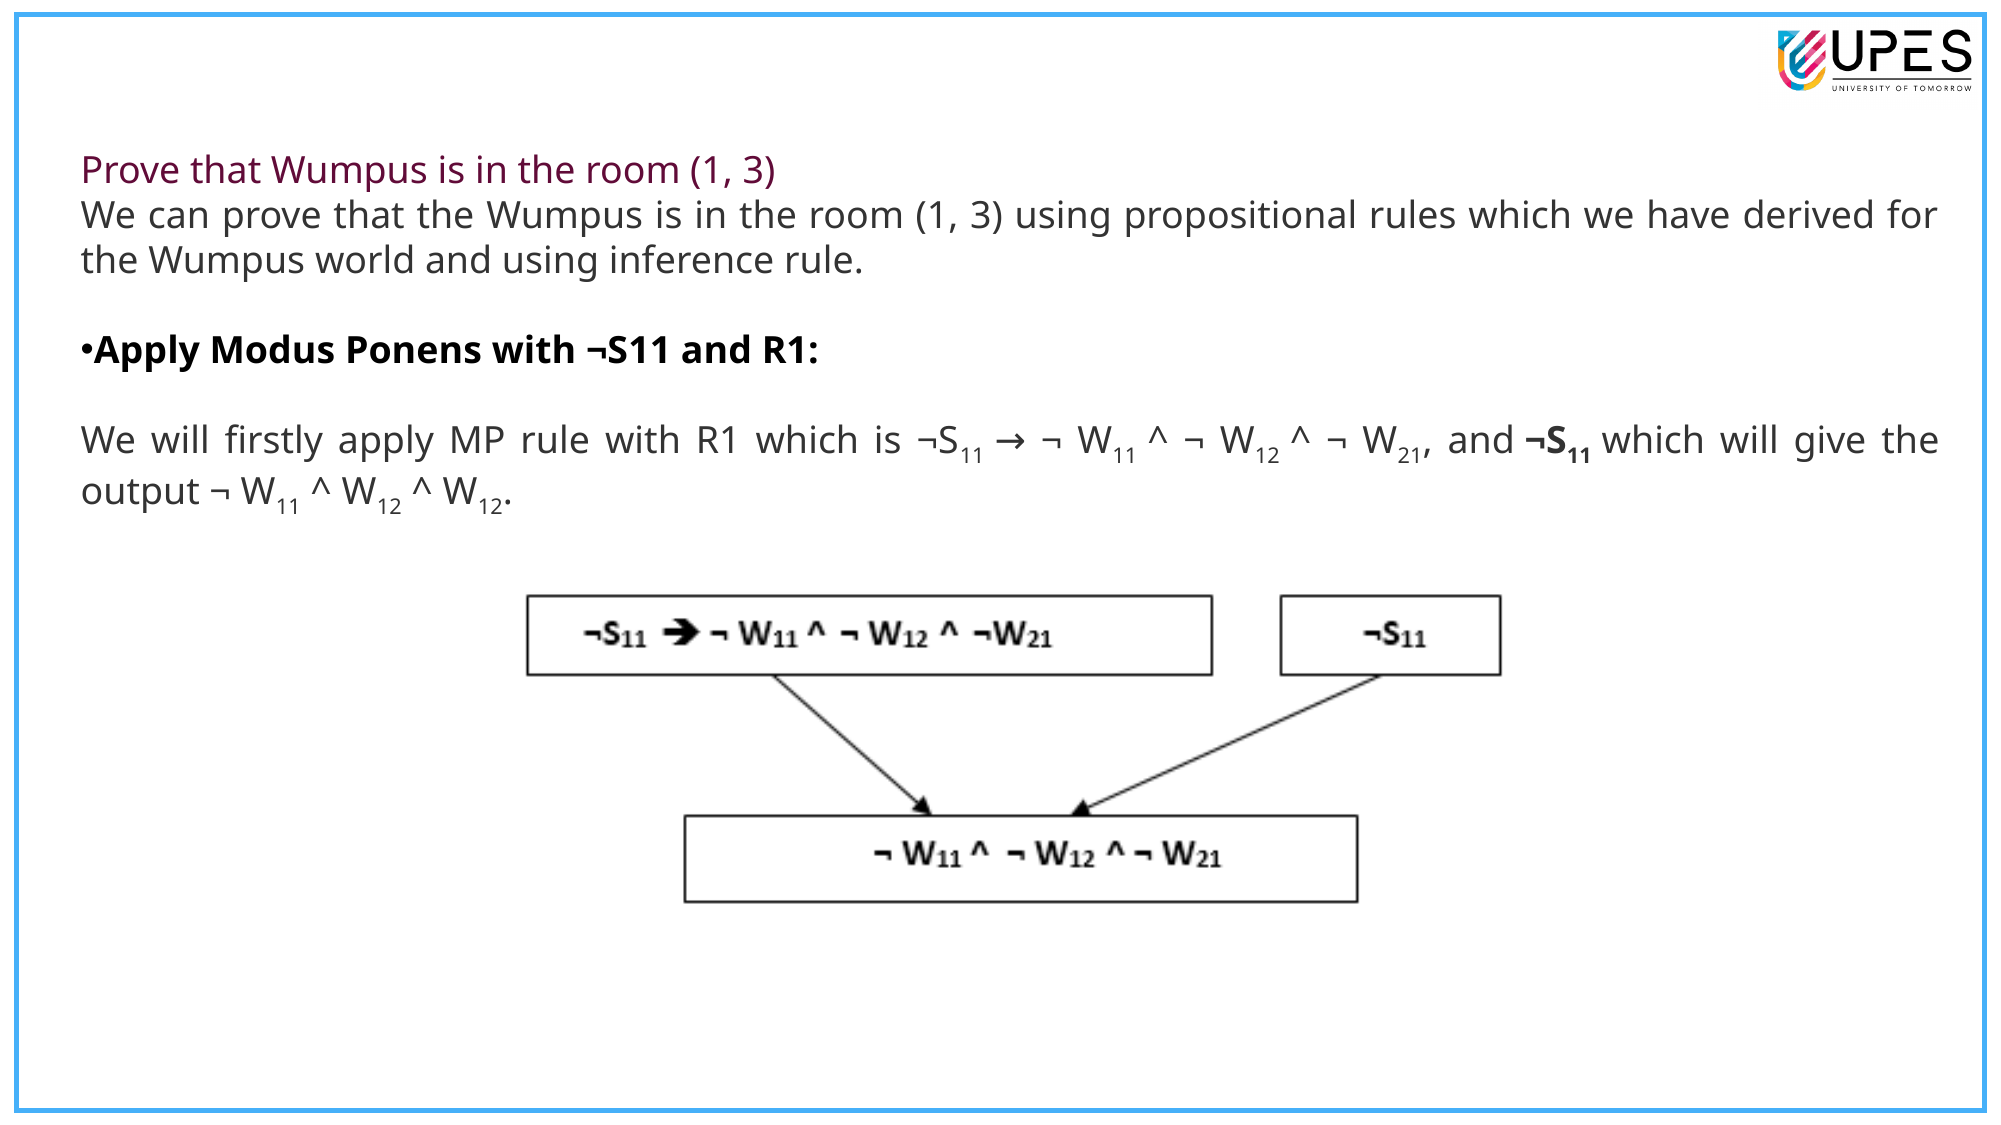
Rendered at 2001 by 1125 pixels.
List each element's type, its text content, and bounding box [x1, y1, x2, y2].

picture [508, 562, 1538, 942]
picture [1758, 20, 1978, 110]
text_box Prove that Wumpus is in the room (1, 3) We can prove that the Wumpus is in the room (1, 3) using propositional rules which we have derived for the Wumpus world and using inference rule. Apply Modus Ponens with ¬S11 and R1: We will firstly apply MP rule with R1 which is ¬S11 → ¬ W11 ^ ¬ W12 ^ ¬ W21, and ¬S11 which will give the output ¬ W11 ^ W12 ^ W12. [65, 139, 1955, 527]
